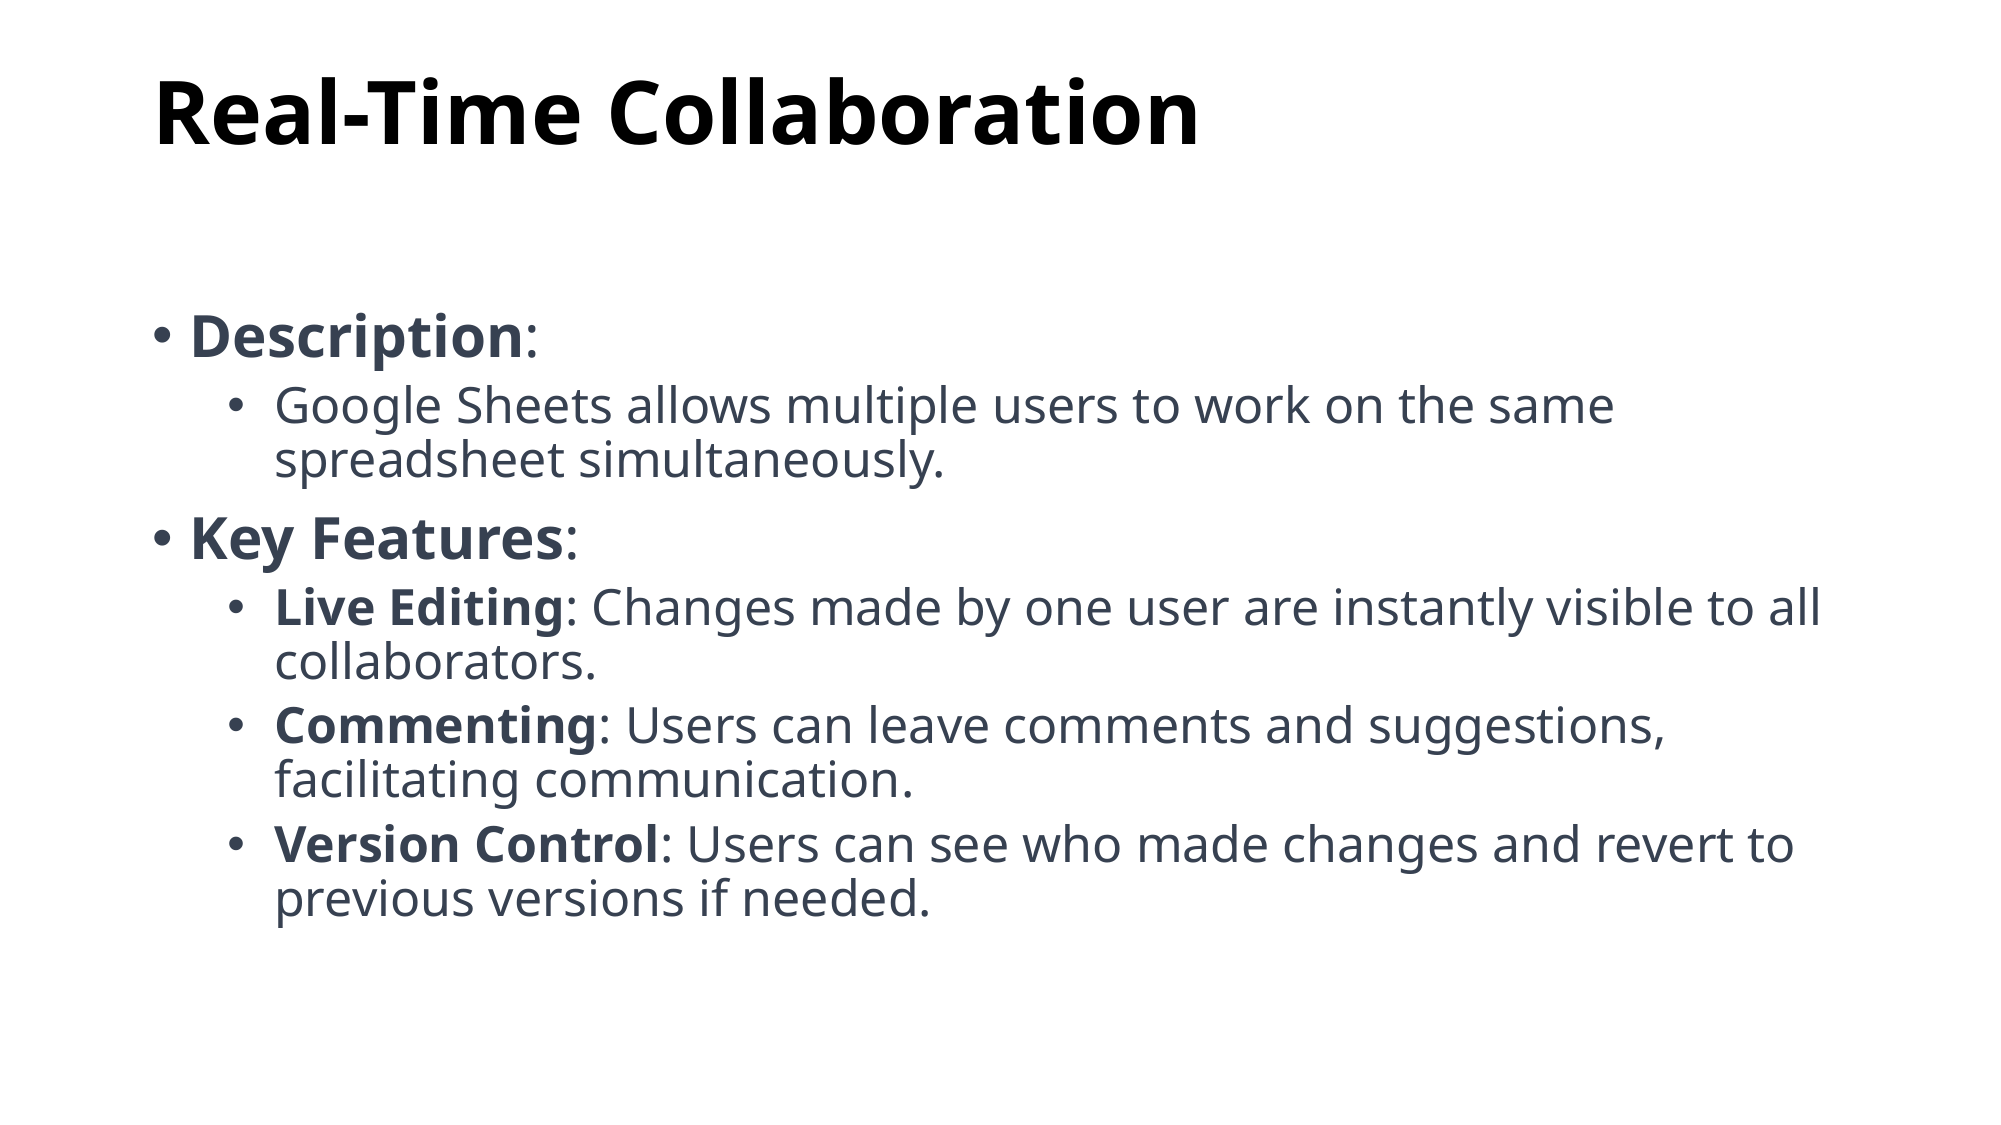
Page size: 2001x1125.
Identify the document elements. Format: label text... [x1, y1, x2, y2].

list Description: Google Sheets allows multiple users to work on the same spreadsheet simultaneously. Key Features: Live Editing: Changes made by one user are instantly visible to all collaborators. Commenting: Users can leave comments and suggestions, facilitating communication. Version Control: Users can see who made changes and revert to previous versions if needed. [137, 299, 1863, 1014]
title Real-Time Collaboration [137, 59, 1863, 278]
